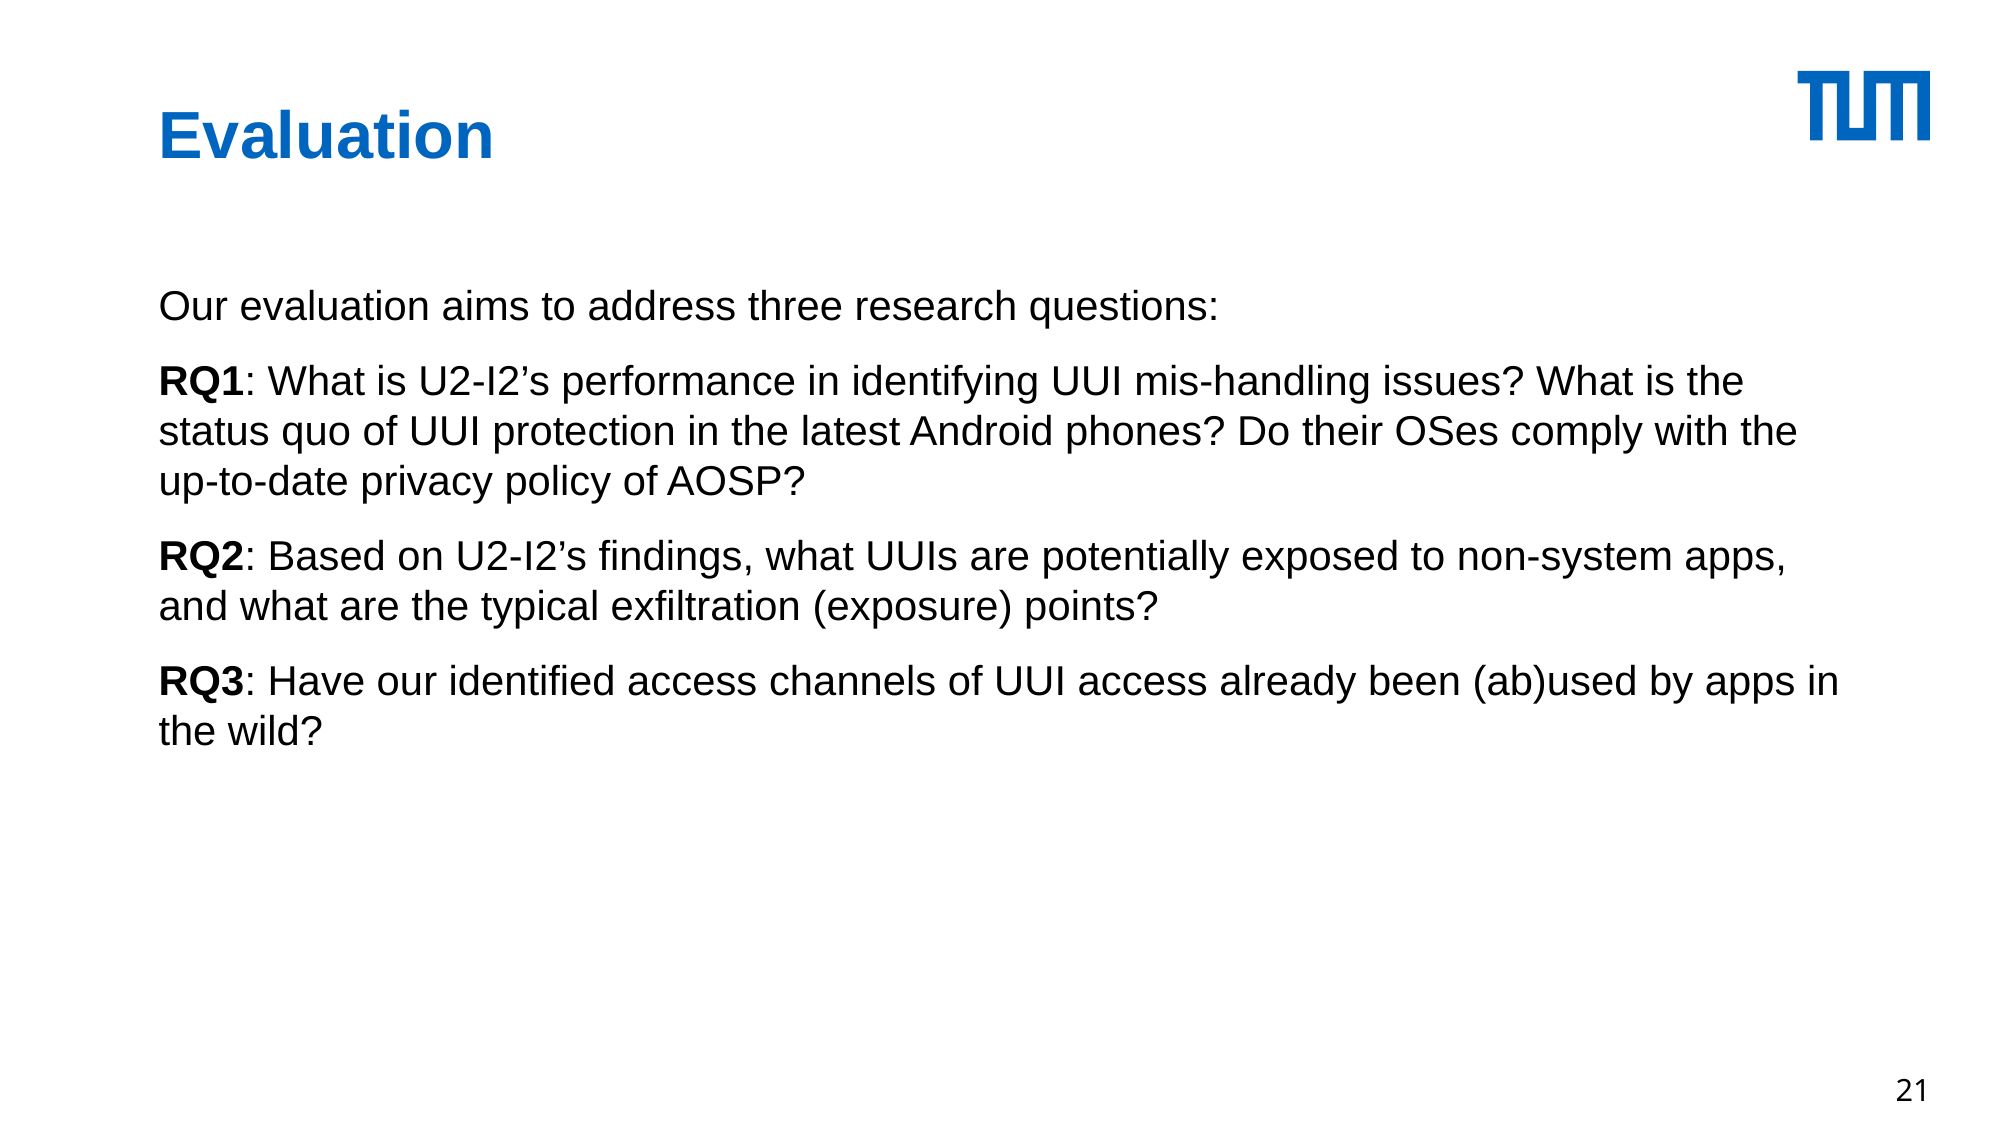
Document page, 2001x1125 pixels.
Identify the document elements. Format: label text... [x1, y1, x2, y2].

slide_number 21 [1481, 1061, 1931, 1122]
text_box Our evaluation aims to address three research questions: RQ1: What is U2-I2’s performance in identifying UUI mis-handling issues? What is the status quo of UUI protection in the latest Android phones? Do their OSes comply with the up-to-date privacy policy of AOSP? RQ2: Based on U2-I2’s findings, what UUIs are potentially exposed to non-system apps, and what are the typical exfiltration (exposure) points? RQ3: Have our identified access channels of UUI access already been (ab)used by apps in the wild? [143, 271, 1865, 762]
